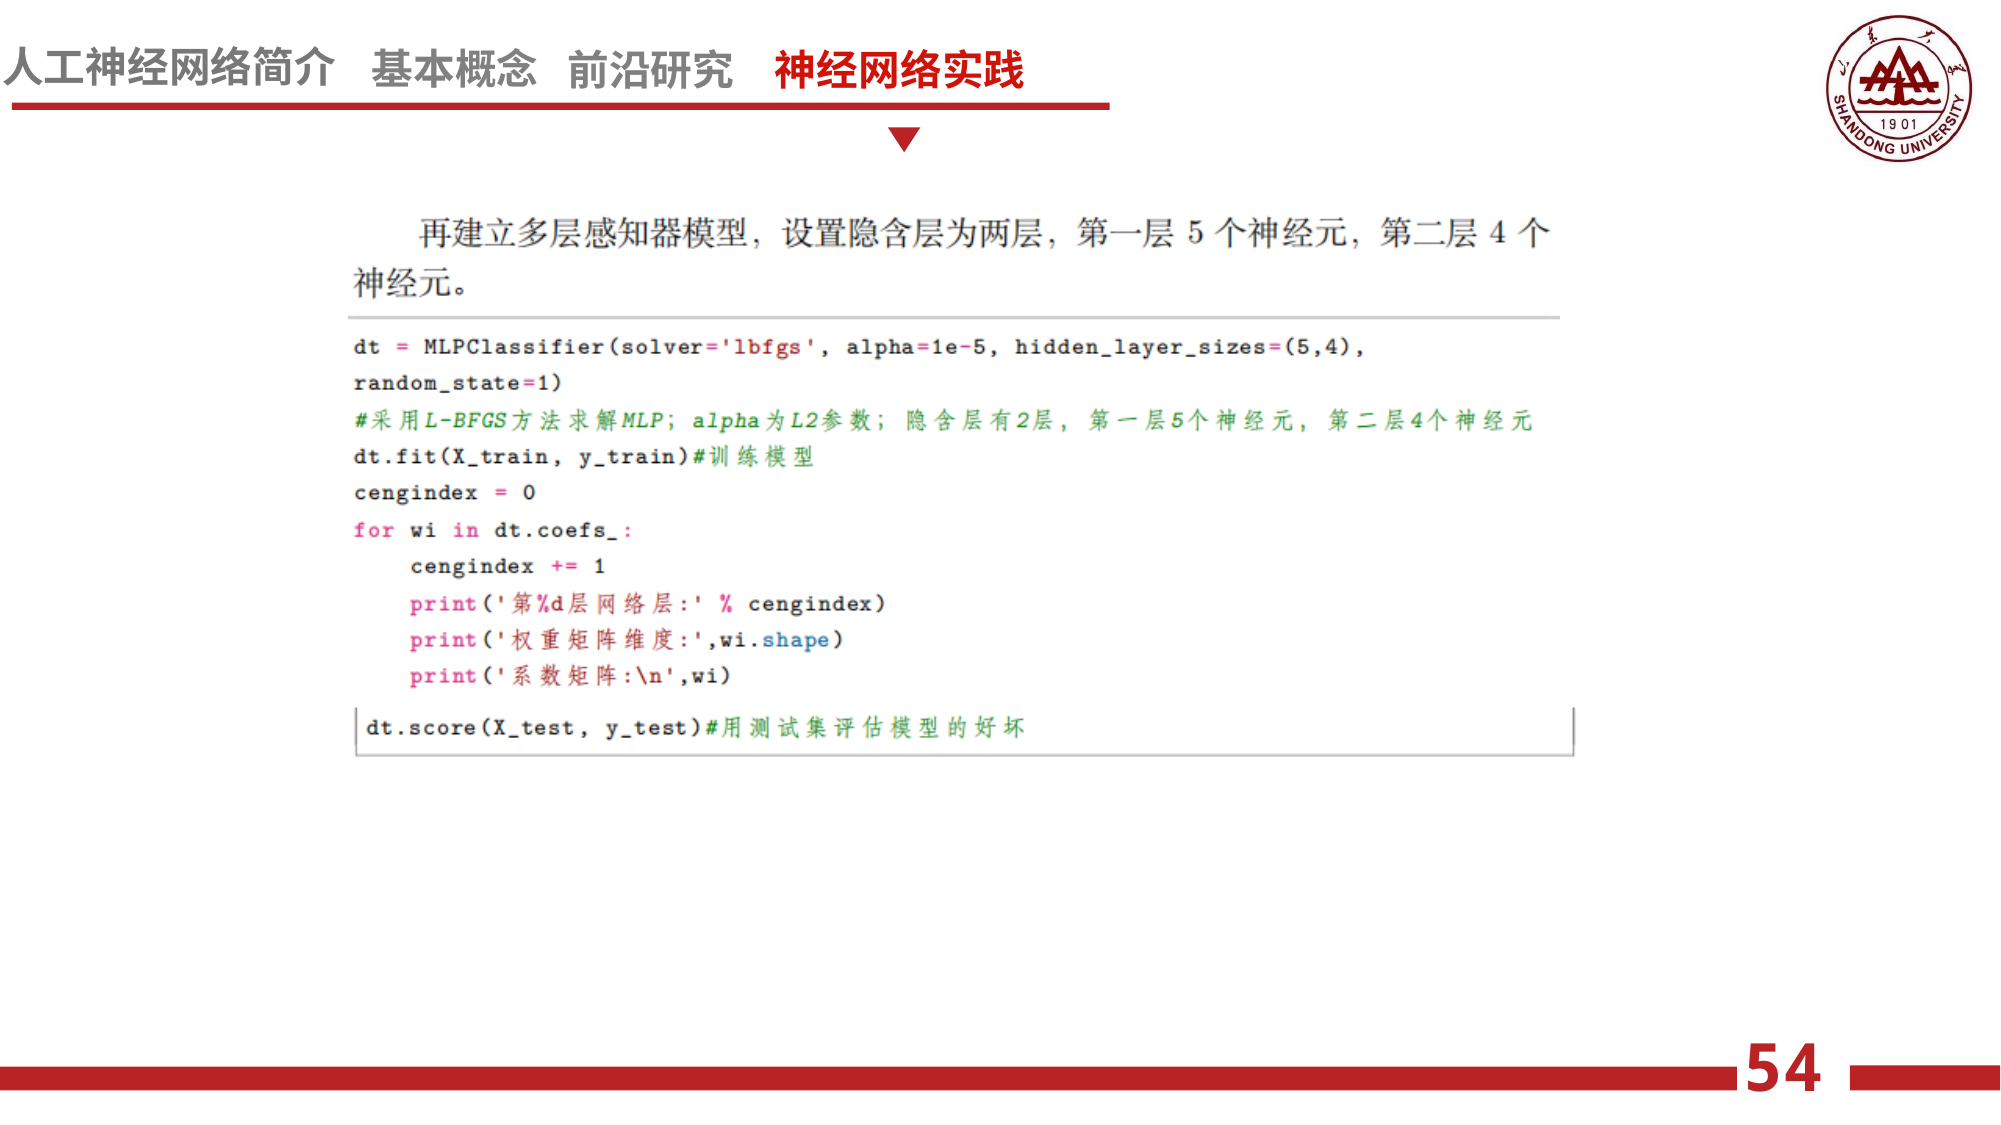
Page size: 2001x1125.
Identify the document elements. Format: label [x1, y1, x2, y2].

picture [348, 202, 1587, 765]
picture [1820, 9, 1977, 167]
